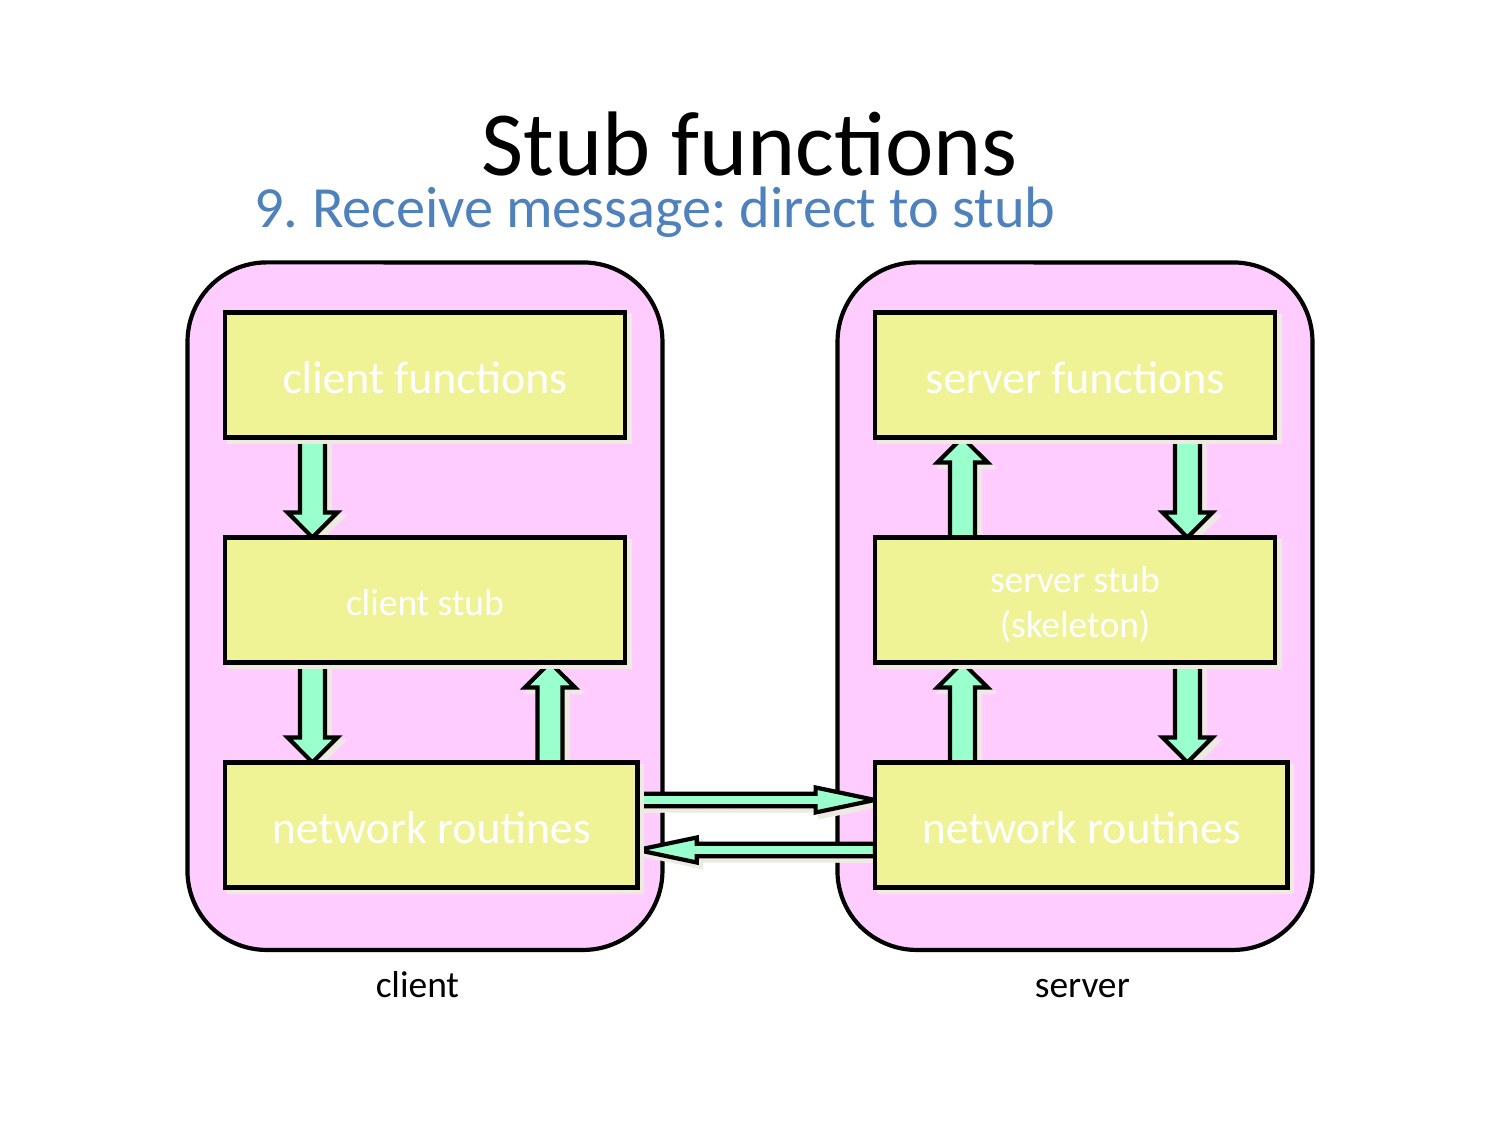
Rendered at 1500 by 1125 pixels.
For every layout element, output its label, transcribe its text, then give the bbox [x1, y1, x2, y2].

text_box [187, 262, 1313, 1028]
text_box 9. Receive message: direct to stub [239, 161, 1071, 247]
title Stub functions [75, 45, 1425, 233]
